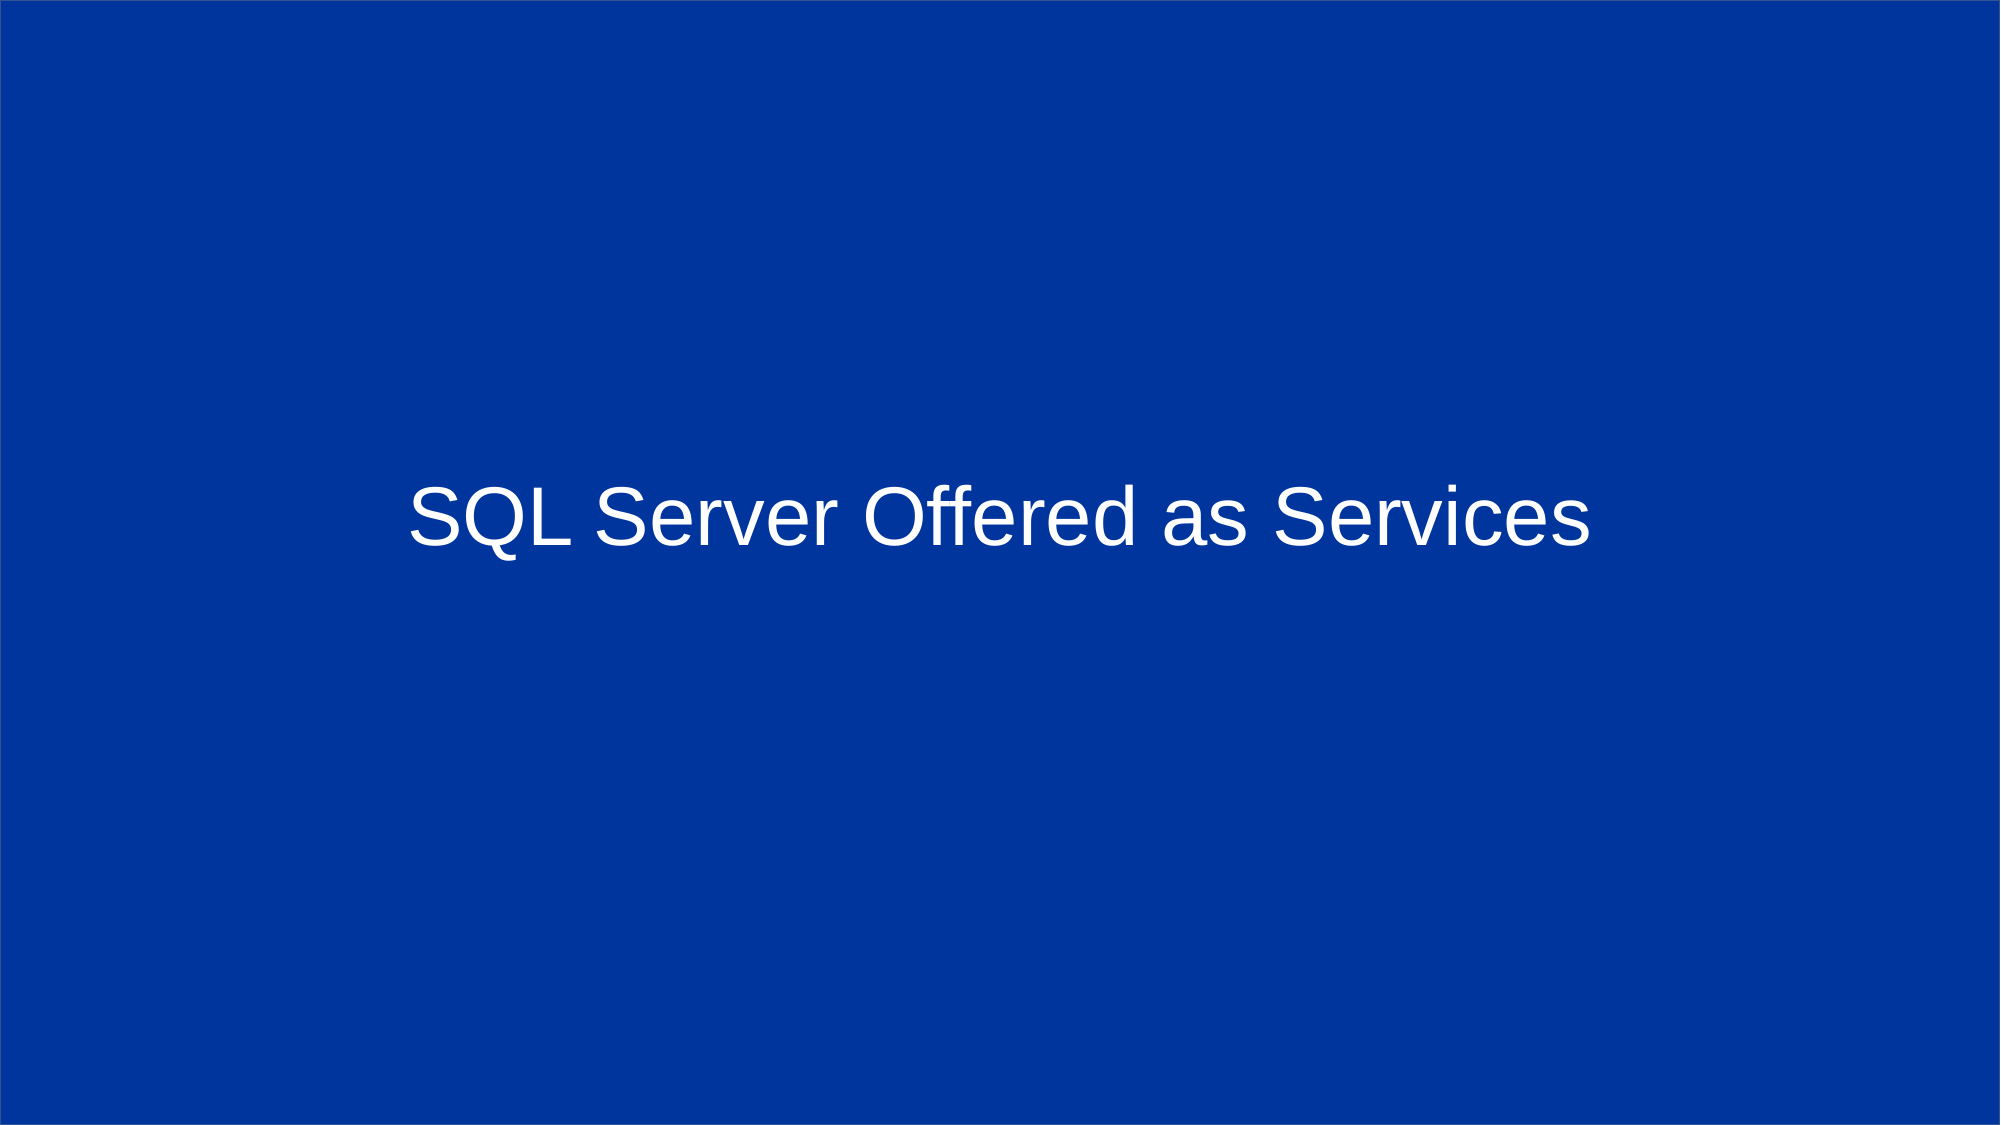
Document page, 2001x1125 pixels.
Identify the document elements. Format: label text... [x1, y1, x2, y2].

text_box SQL Server Offered as Services [0, 0, 2000, 1125]
